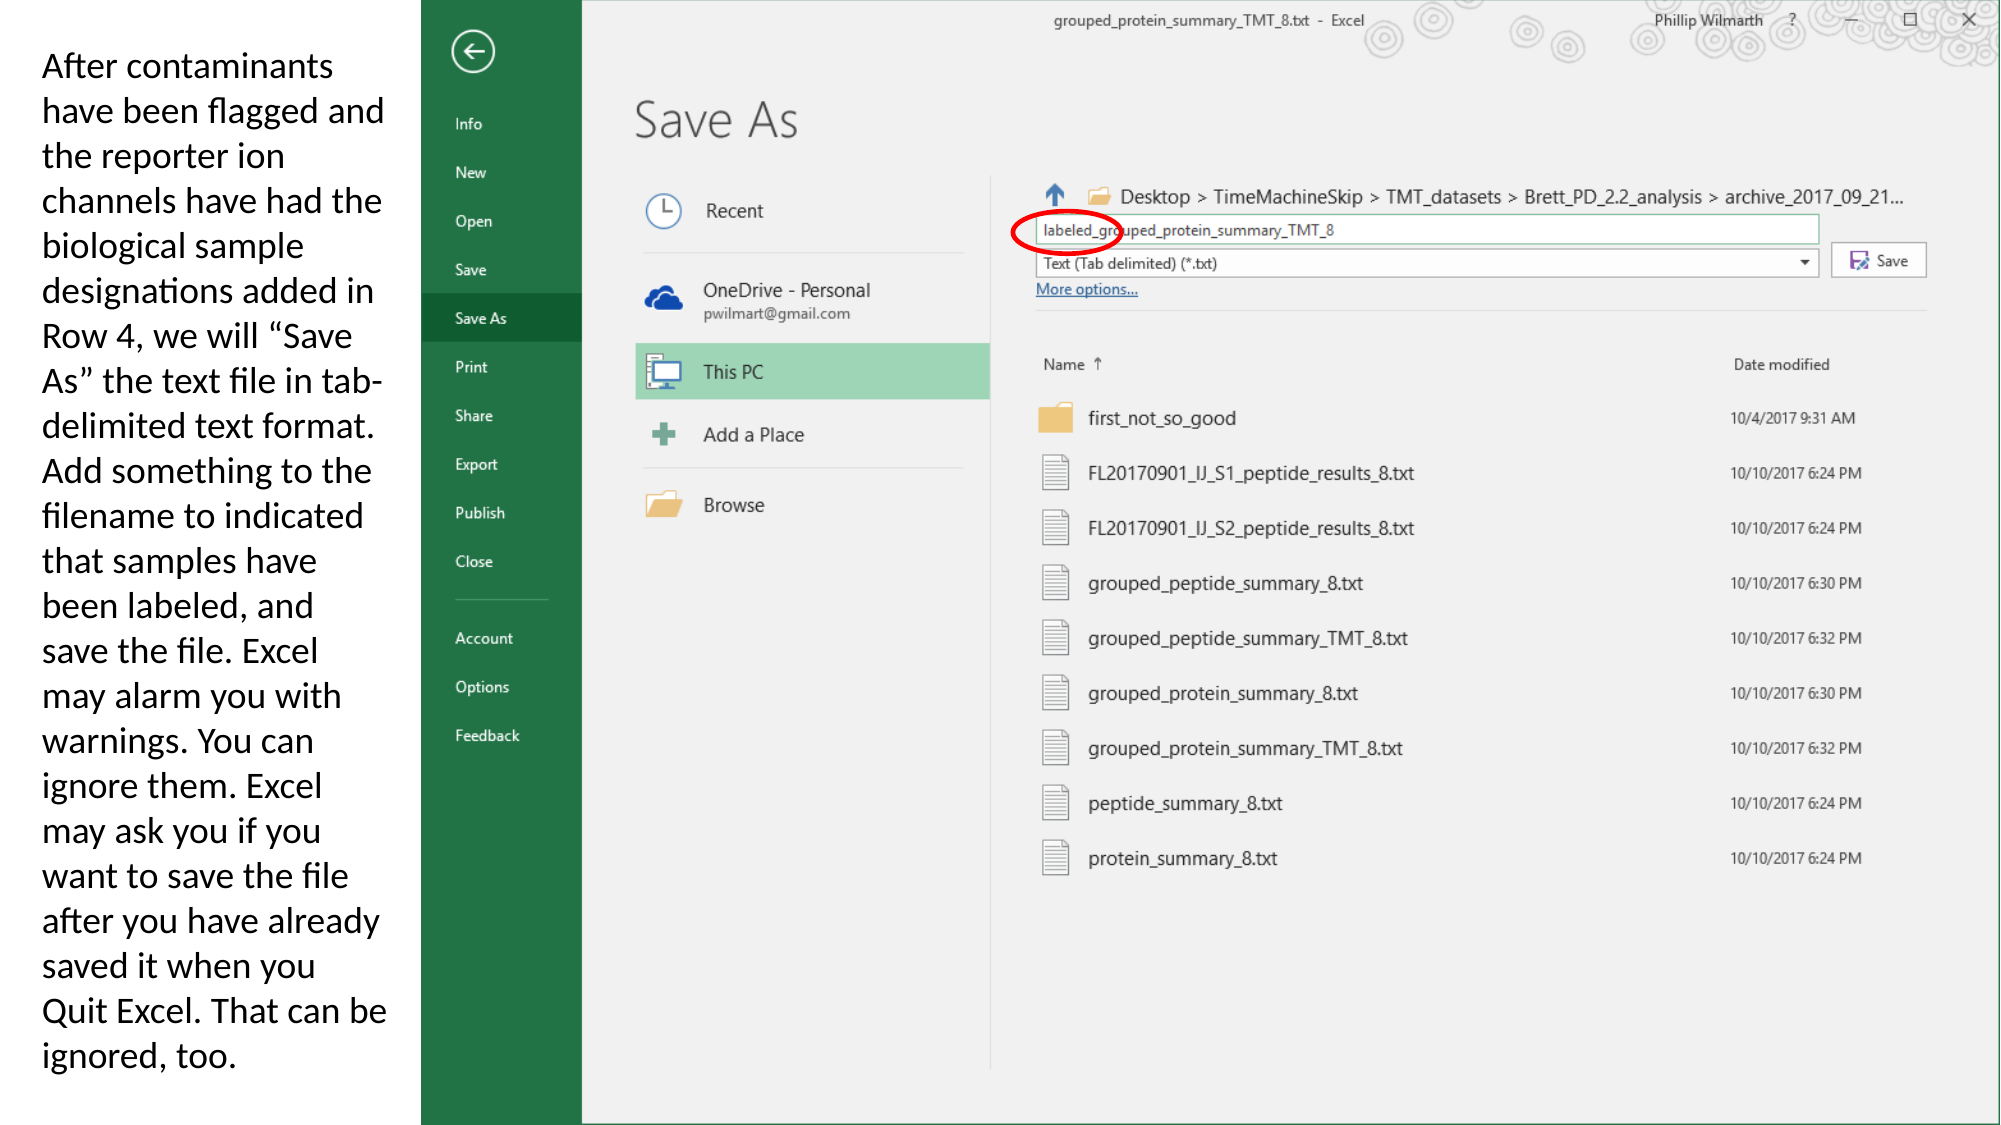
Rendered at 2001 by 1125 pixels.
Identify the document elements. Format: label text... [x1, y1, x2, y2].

text_box After contaminants have been flagged and the reporter ion channels have had the biological sample designations added in Row 4, we will “Save As” the text file in tab-delimited text format. Add something to the filename to indicated that samples have been labeled, and save the file. Excel may alarm you with warnings. You can ignore them. Excel may ask you if you want to save the file after you have already saved it when you Quit Excel. That can be ignored, too. [27, 33, 404, 1084]
picture [421, 0, 2000, 1125]
